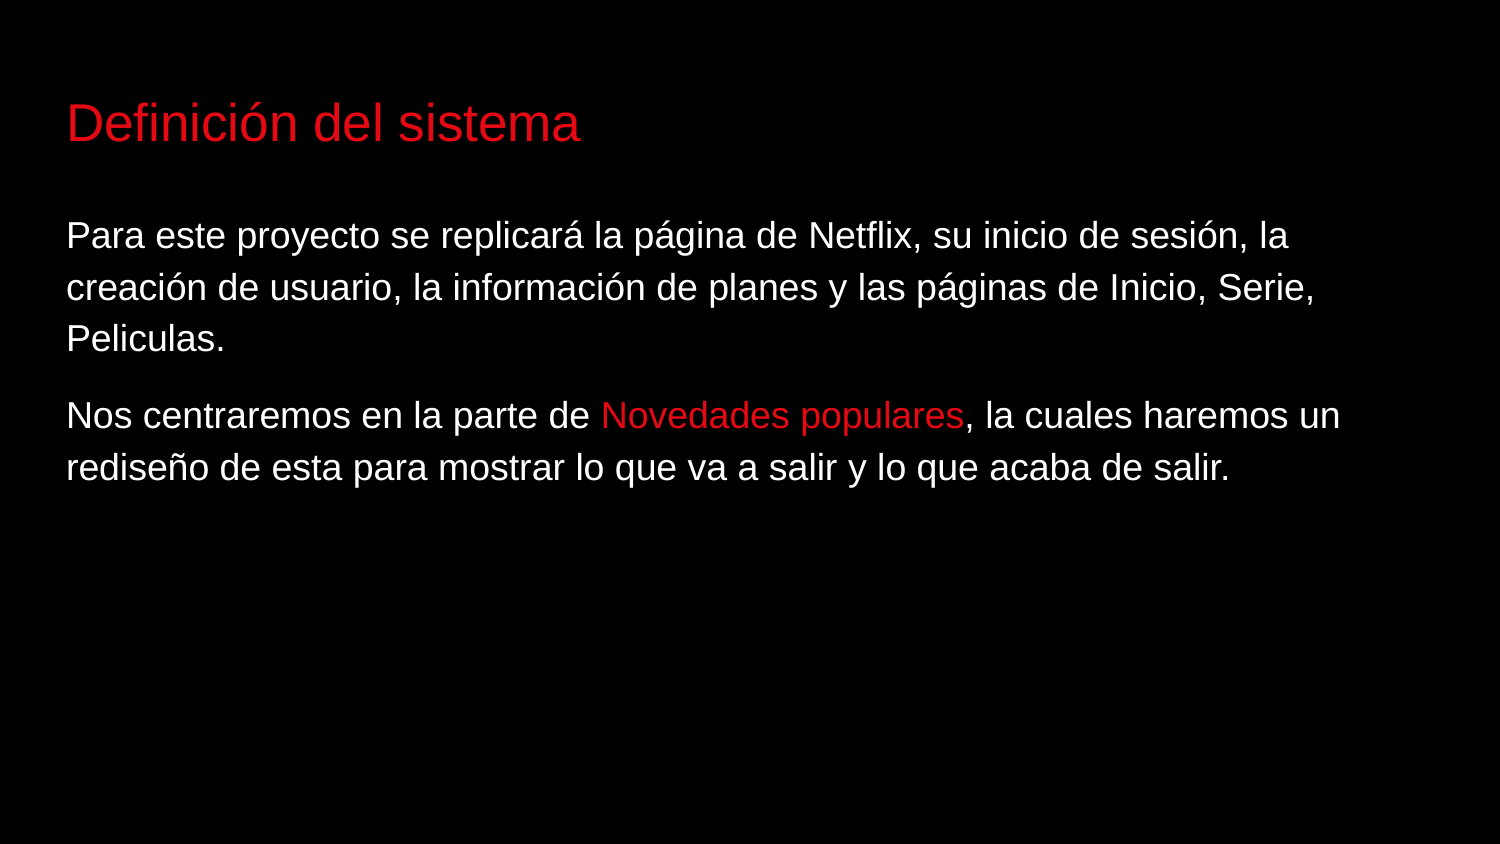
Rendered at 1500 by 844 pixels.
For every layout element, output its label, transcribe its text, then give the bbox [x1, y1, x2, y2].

title Definición del sistema [51, 72, 1449, 167]
list Para este proyecto se replicará la página de Netflix, su inicio de sesión, la creación de usuario, la información de planes y las páginas de Inicio, Serie, Peliculas. Nos centraremos en la parte de Novedades populares, la cuales haremos un rediseño de esta para mostrar lo que va a salir y lo que acaba de salir. [51, 189, 1449, 750]
